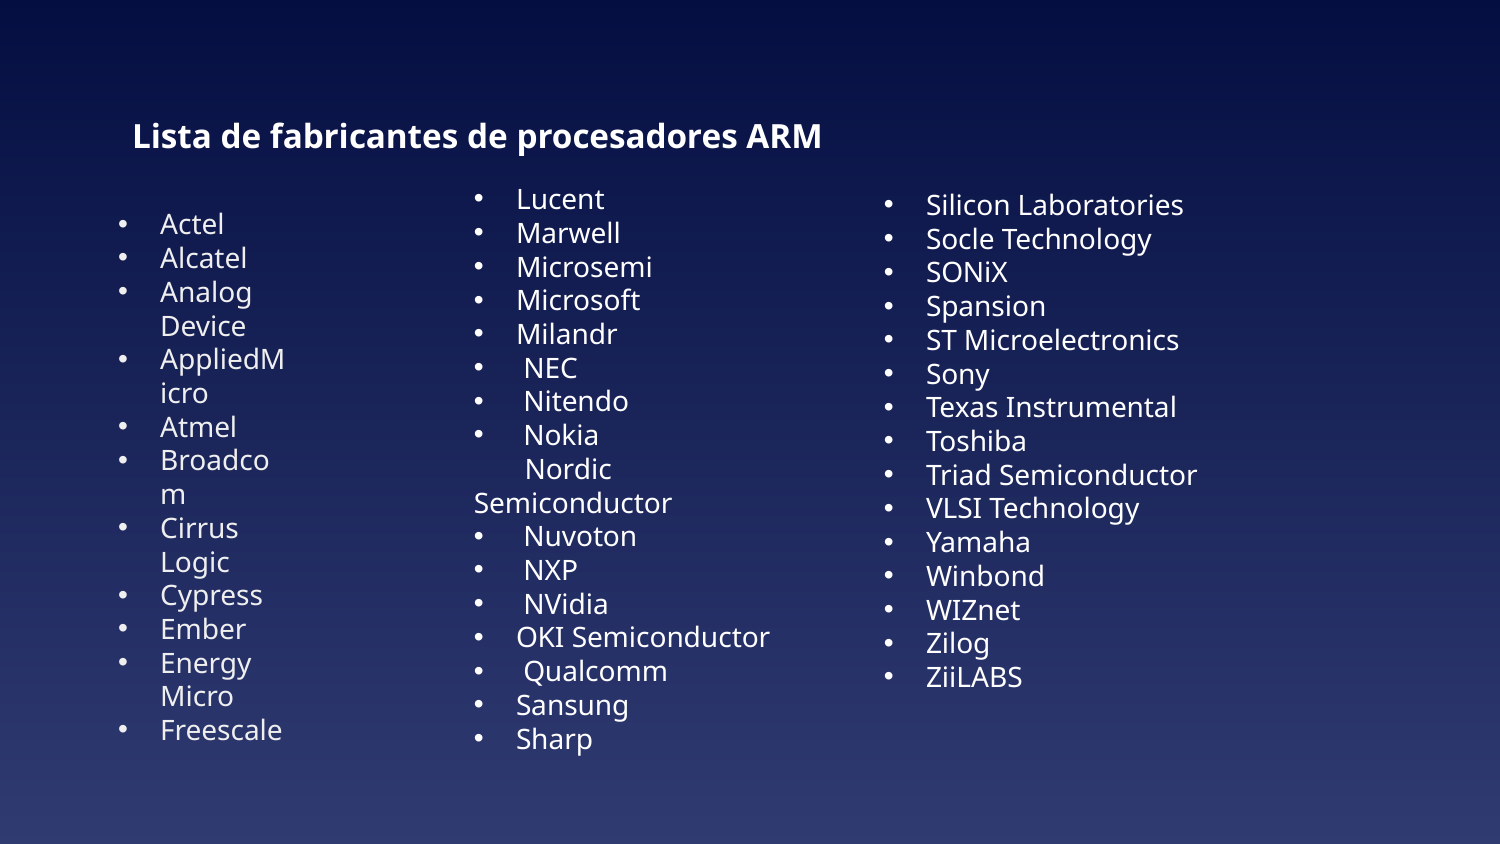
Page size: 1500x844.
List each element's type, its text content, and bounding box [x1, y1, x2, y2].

text_box Silicon Laboratories Socle Technology SONiX Spansion ST Microelectronics Sony Texas Instrumental Toshiba Triad Semiconductor VLSI Technology Yamaha Winbond WIZnet Zilog ZiiLABS [869, 180, 1500, 701]
list Actel Alcatel Analog Device AppliedMicro Atmel Broadcom Cirrus Logic Cypress Ember Energy Micro Freescale [103, 174, 308, 788]
text_box Lucent Marwell Microsemi Microsoft Milandr NEC Nitendo Nokia Nordic Semiconductor Nuvoton NXP NVidia OKI Semiconductor Qualcomm Sansung Sharp [459, 174, 819, 763]
title Lista de fabricantes de procesadores ARM [116, 88, 1383, 183]
